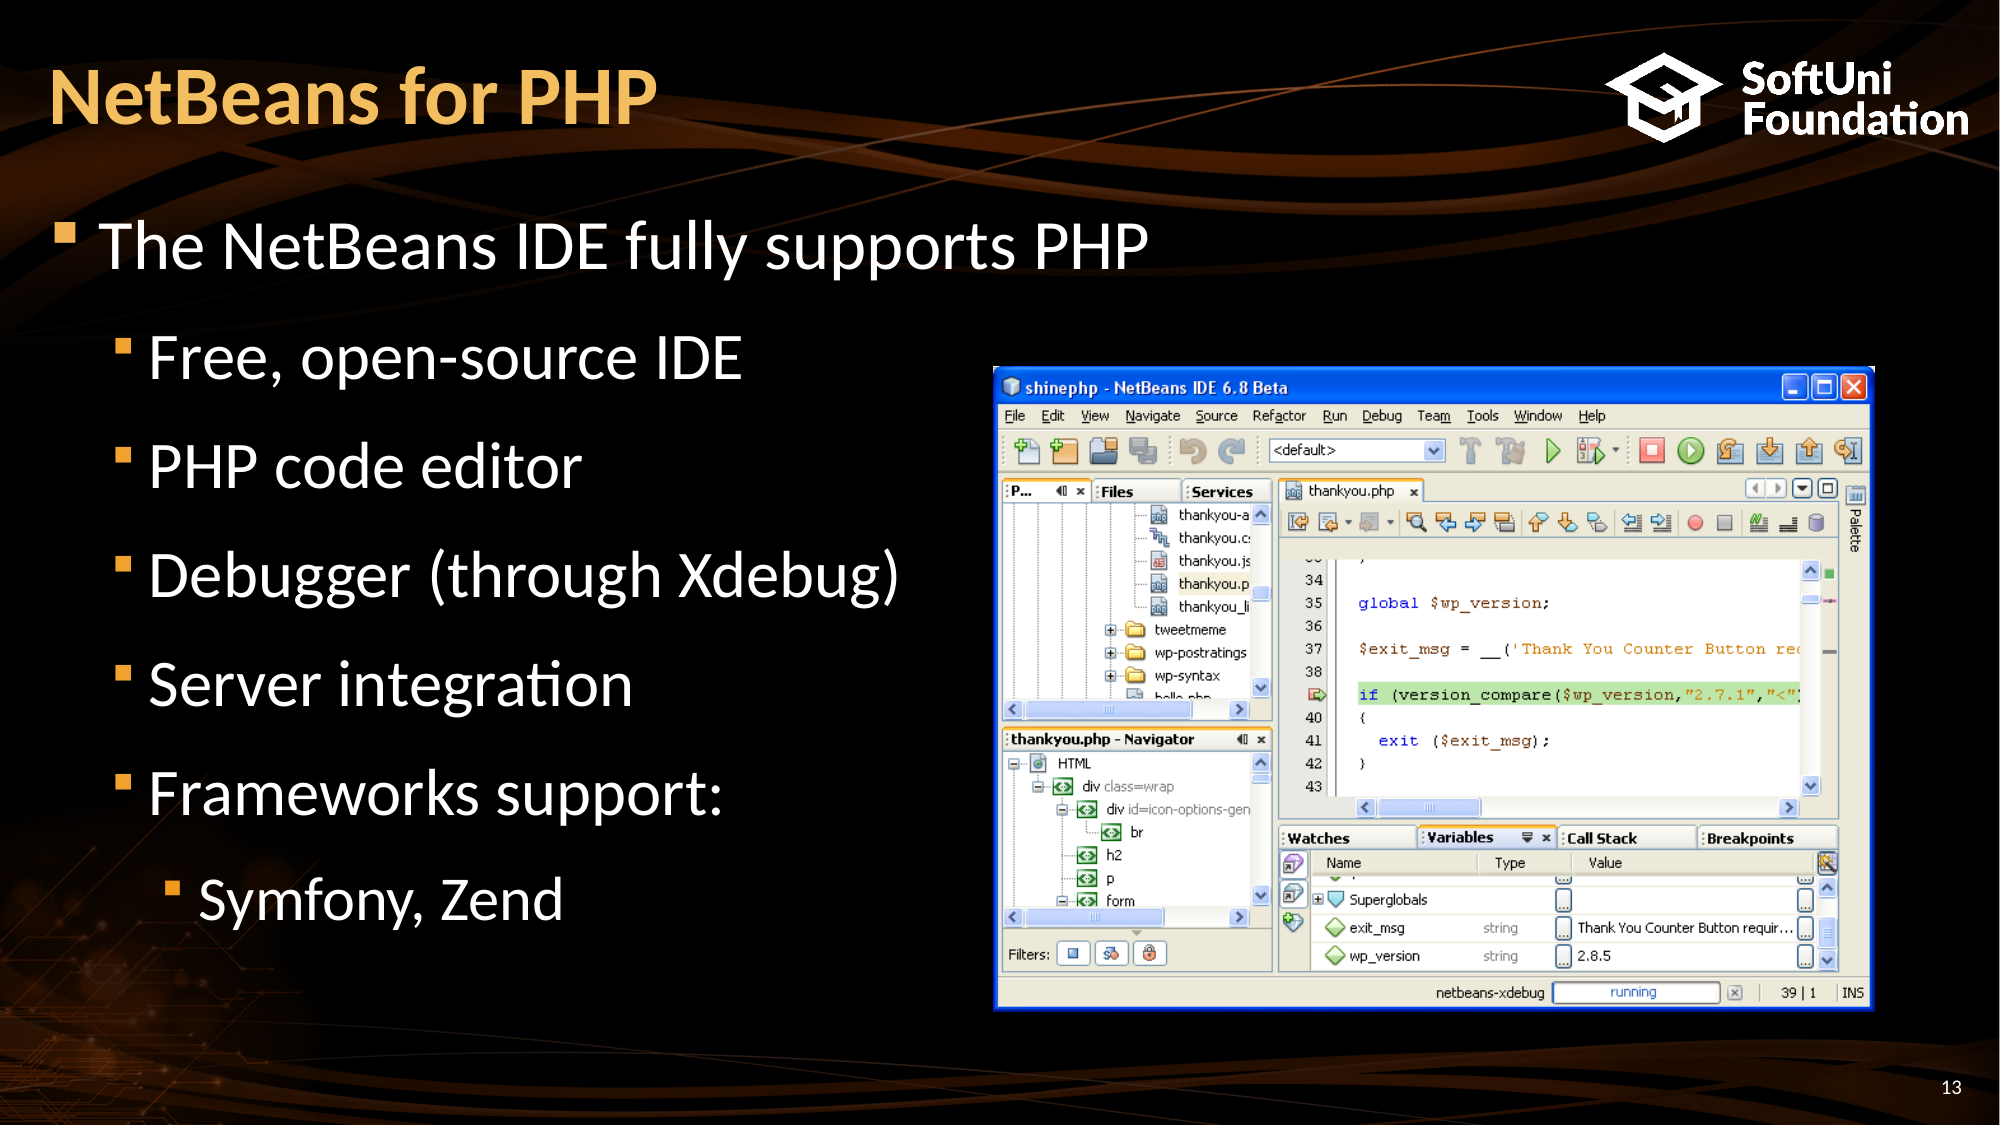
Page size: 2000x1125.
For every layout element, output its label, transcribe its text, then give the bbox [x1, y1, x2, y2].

slide_number 13 [1897, 1070, 1968, 1103]
picture [0, 0, 2000, 1125]
title NetBeans for PHP [30, 6, 1602, 189]
list The NetBeans IDE fully supports PHP Free, open-source IDE PHP code editor Debugger (through Xdebug) Server integration Frameworks support: Symfony, Zend [31, 189, 1188, 1103]
